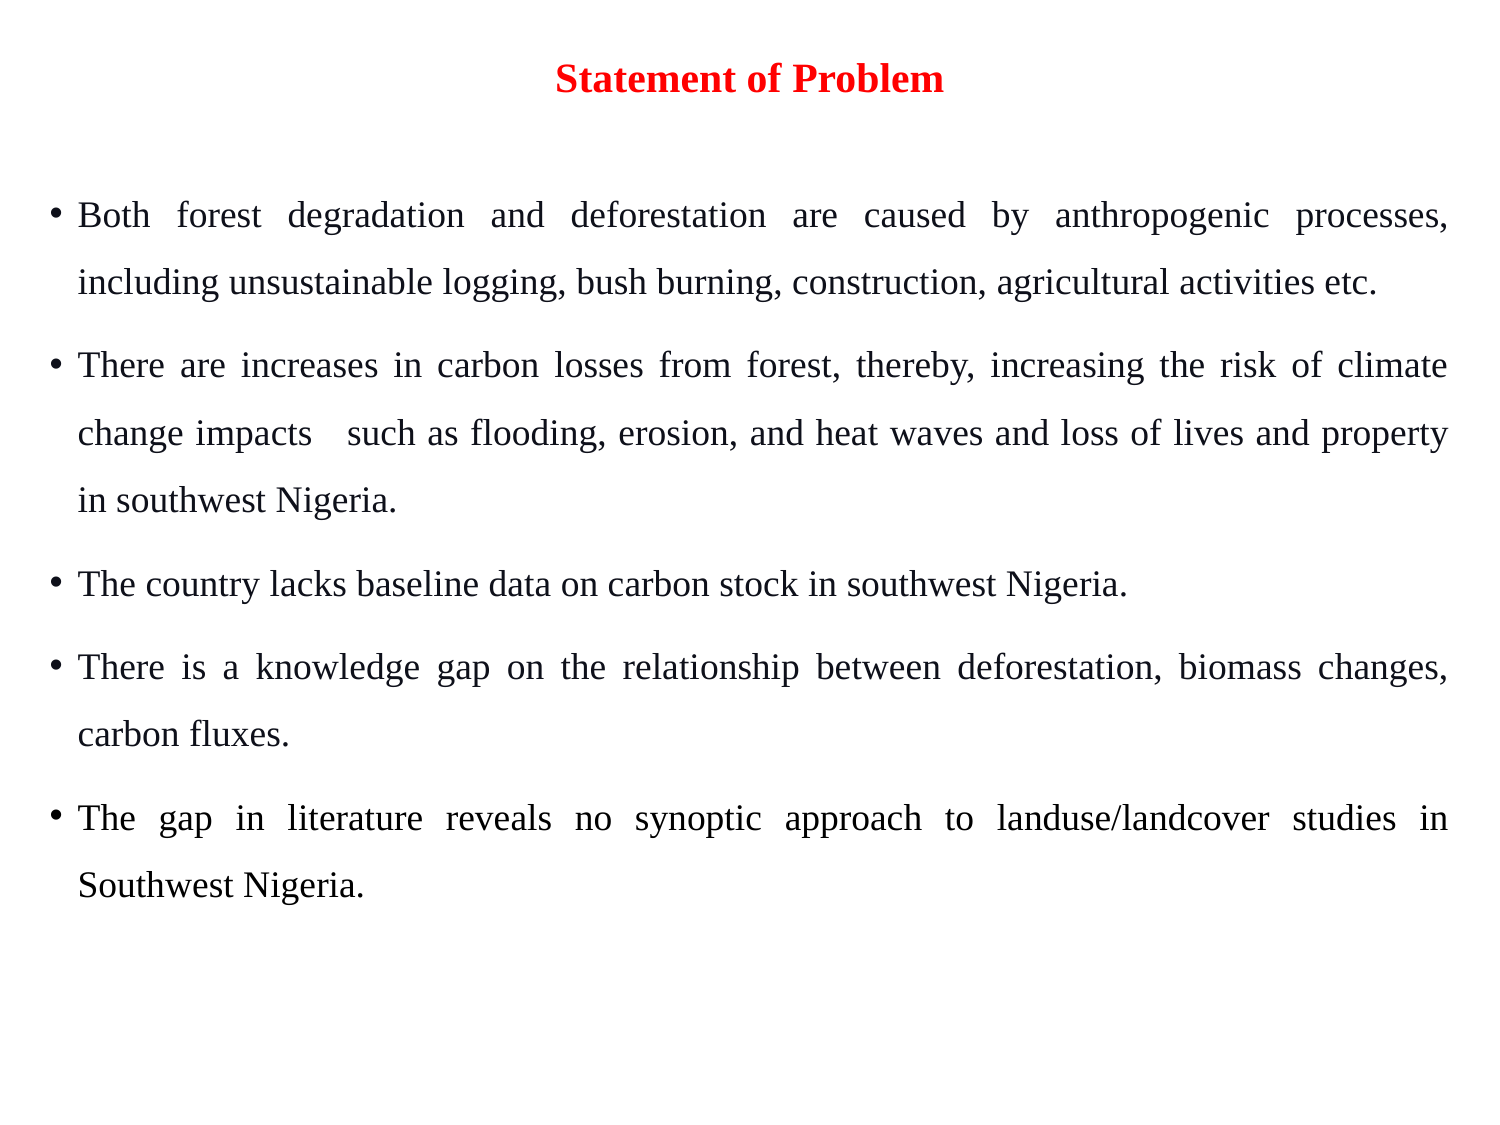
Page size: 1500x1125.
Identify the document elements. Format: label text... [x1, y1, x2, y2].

title Statement of Problem [259, 28, 1241, 131]
list Both forest degradation and deforestation are caused by anthropogenic processes, including unsustainable logging, bush burning, construction, agricultural activities etc. There are increases in carbon losses from forest, thereby, increasing the risk of climate change impacts such as flooding, erosion, and heat waves and loss of lives and property in southwest Nigeria. The country lacks baseline data on carbon stock in southwest Nigeria. There is a knowledge gap on the relationship between deforestation, biomass changes, carbon fluxes. The gap in literature reveals no synoptic approach to landuse/landcover studies in Southwest Nigeria. [34, 159, 1466, 1010]
